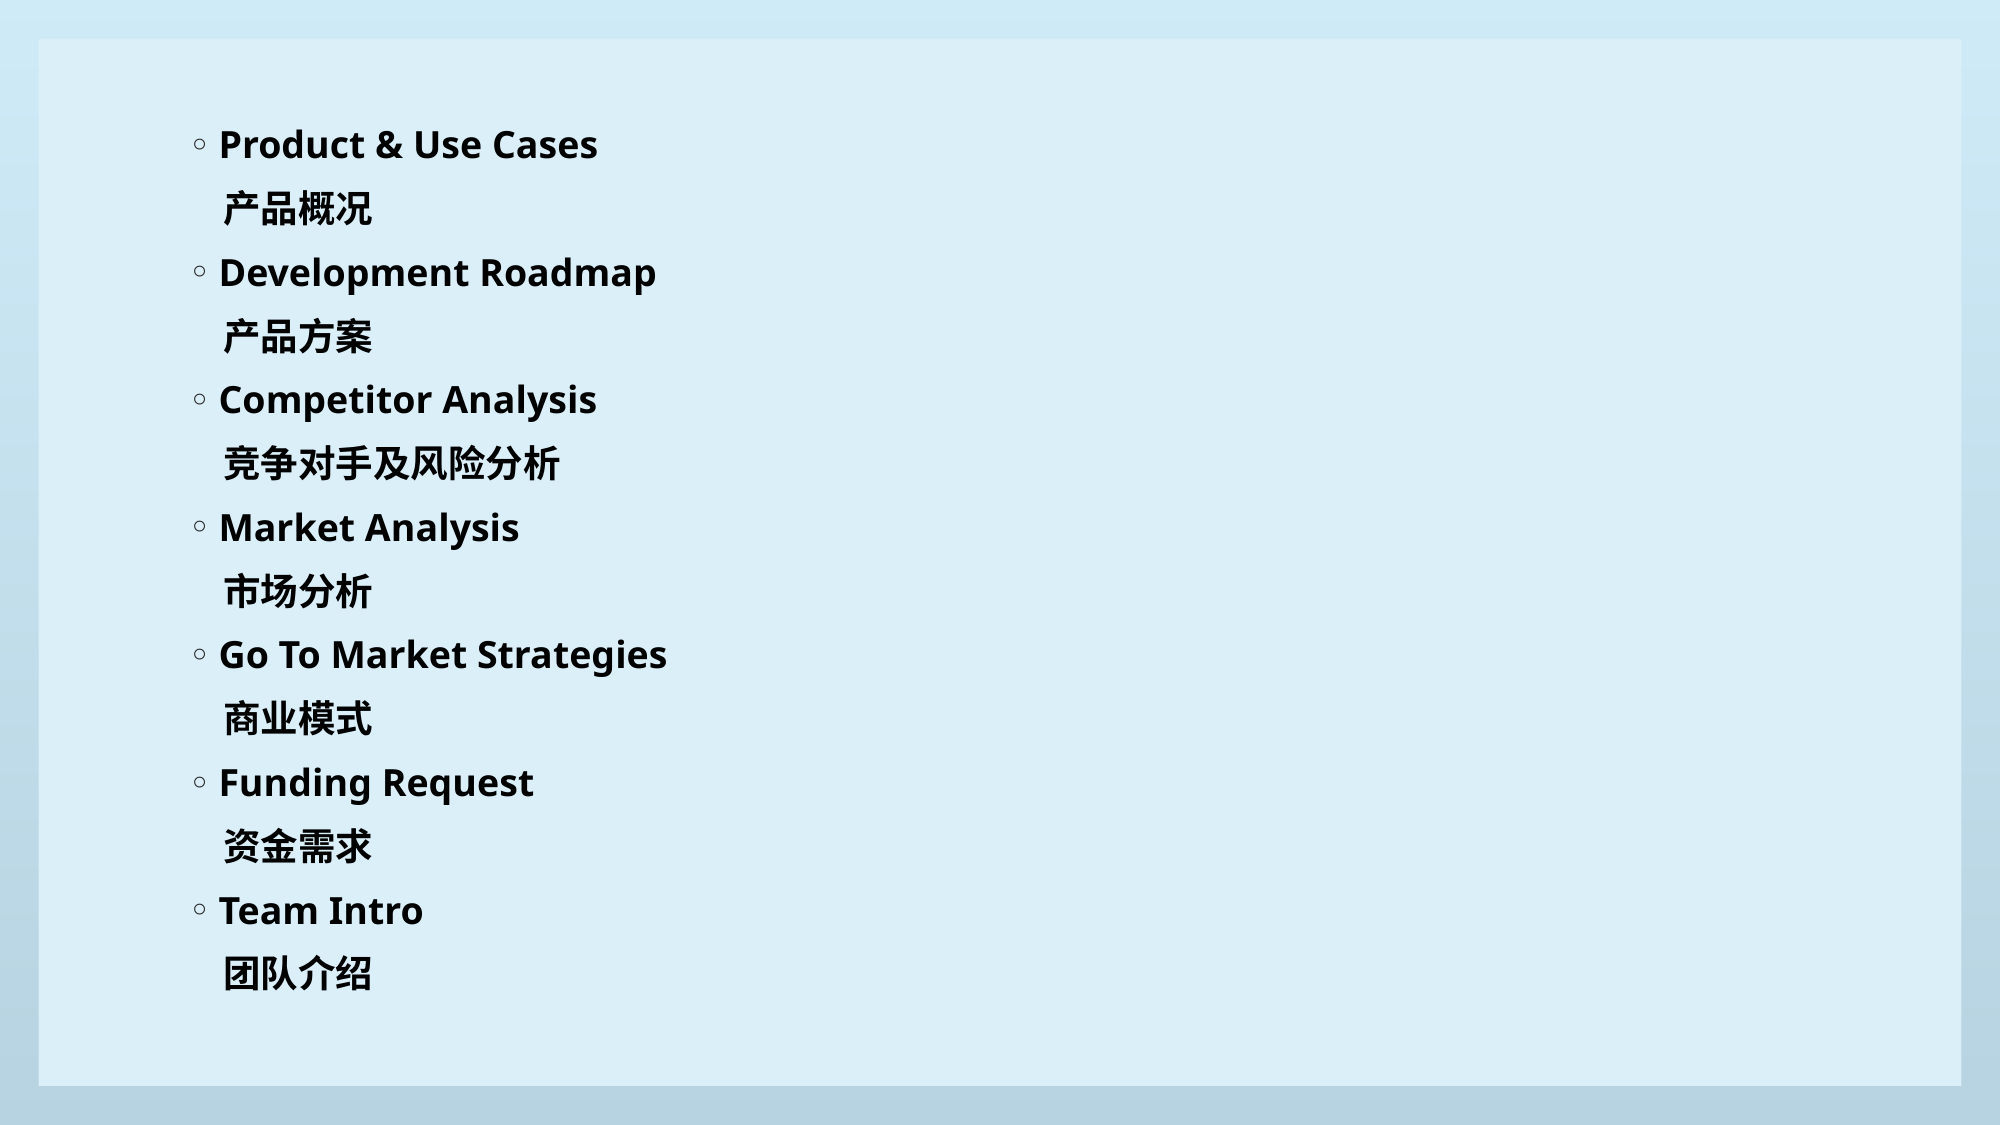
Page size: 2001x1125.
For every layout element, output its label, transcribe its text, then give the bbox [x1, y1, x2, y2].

list Product & Use Cases 产品概况 Development Roadmap 产品方案 Competitor Analysis 竞争对手及风险分析 Market Analysis 市场分析 Go To Market Strategies 商业模式 Funding Request 资金需求 Team Intro 团队介绍 [173, 113, 1089, 890]
